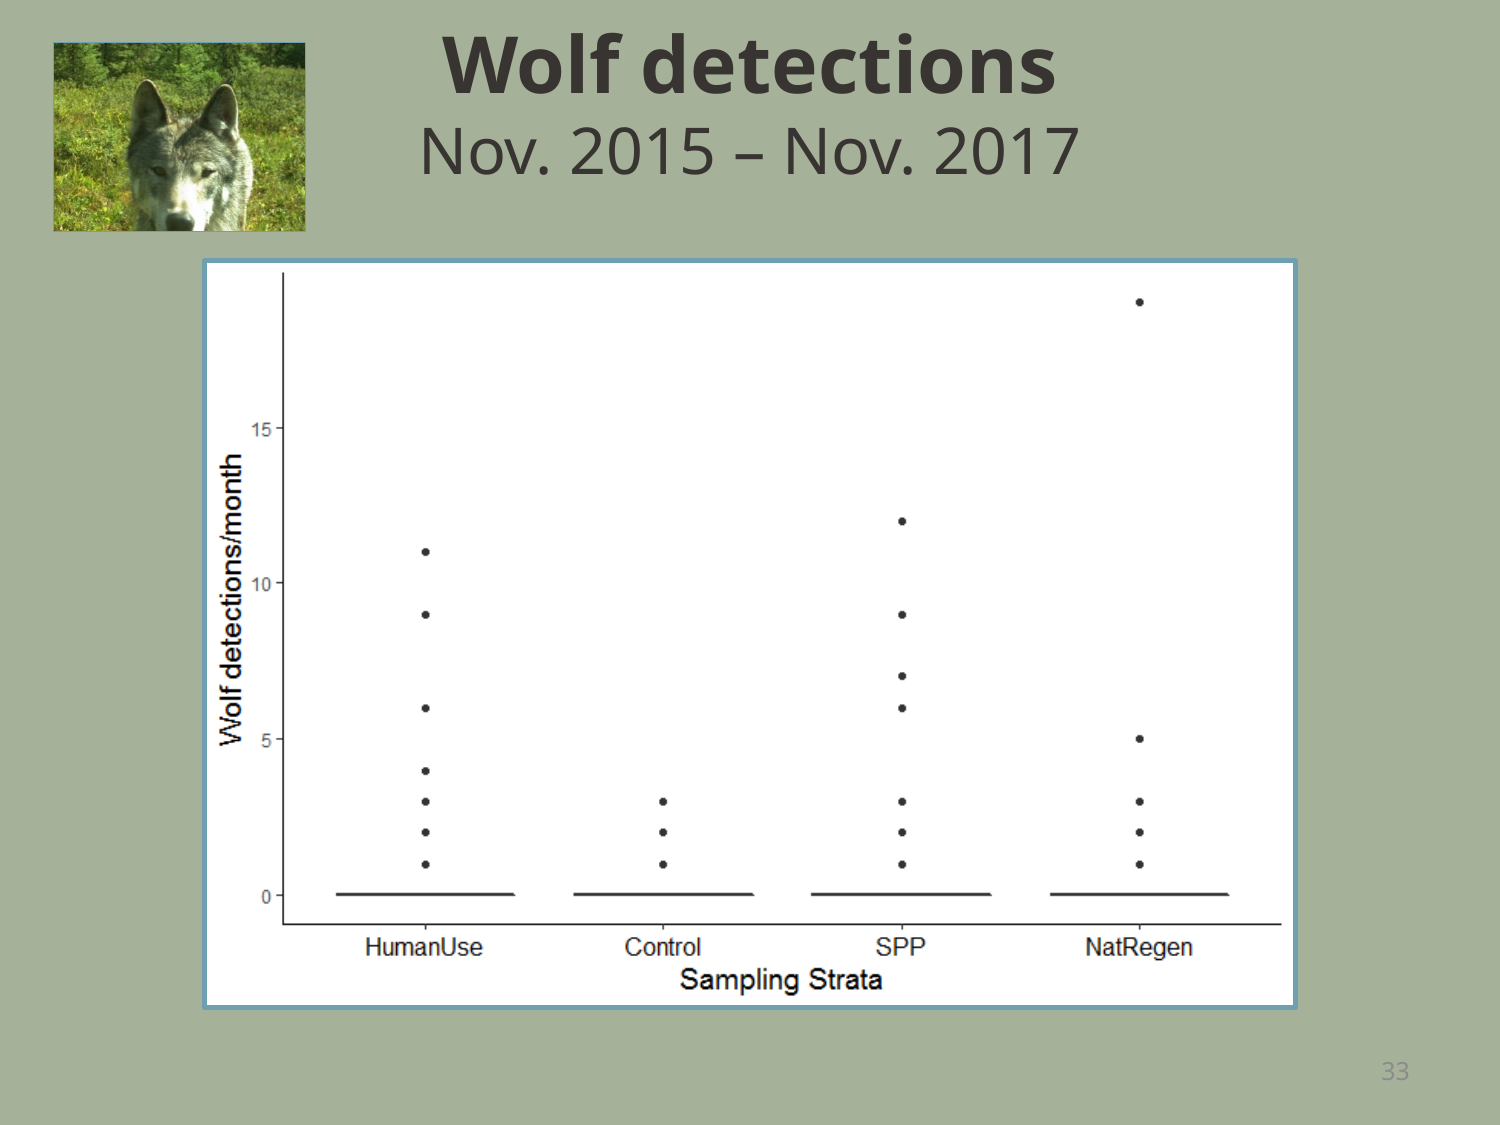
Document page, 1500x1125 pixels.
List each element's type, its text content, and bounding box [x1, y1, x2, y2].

title Wolf detections Nov. 2015 – Nov. 2017 [75, 7, 1425, 195]
slide_number 33 [1074, 1042, 1425, 1103]
picture [52, 42, 306, 232]
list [206, 262, 1294, 1006]
